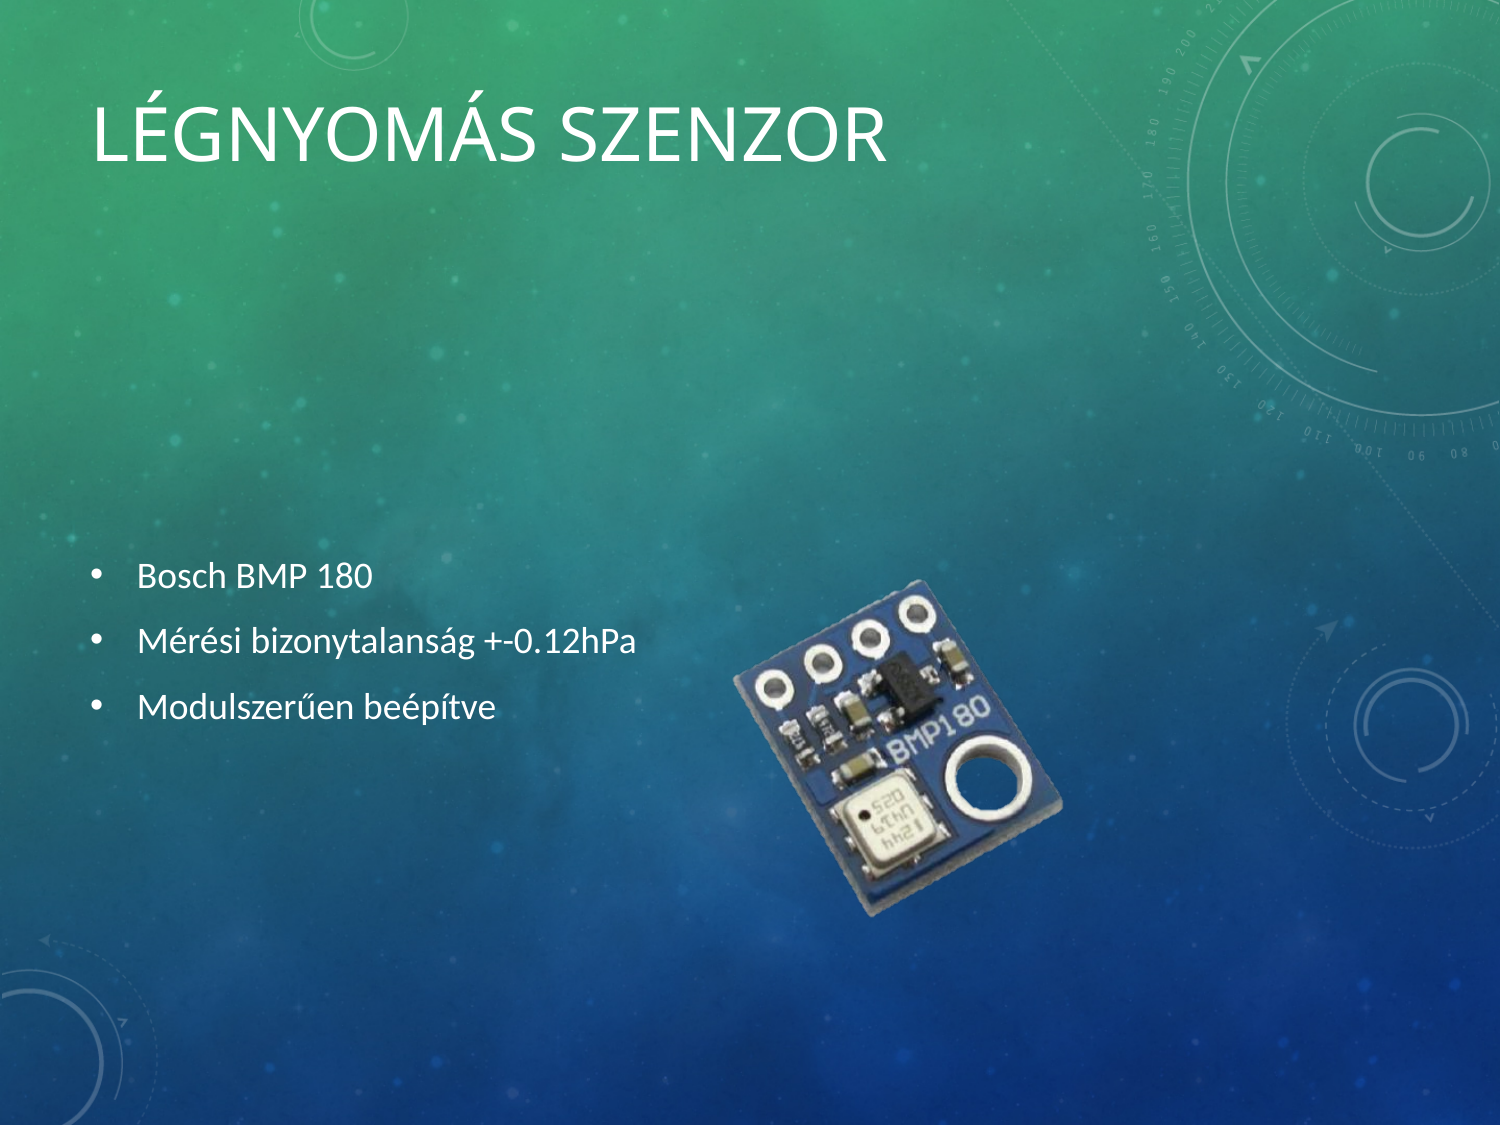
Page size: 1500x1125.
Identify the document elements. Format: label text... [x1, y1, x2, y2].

title Légnyomás szenzor [75, 12, 1350, 252]
list Bosch BMP 180 Mérési bizonytalanság +-0.12hPa Modulszerűen beépítve [75, 277, 1350, 1067]
picture [0, 0, 1500, 1125]
